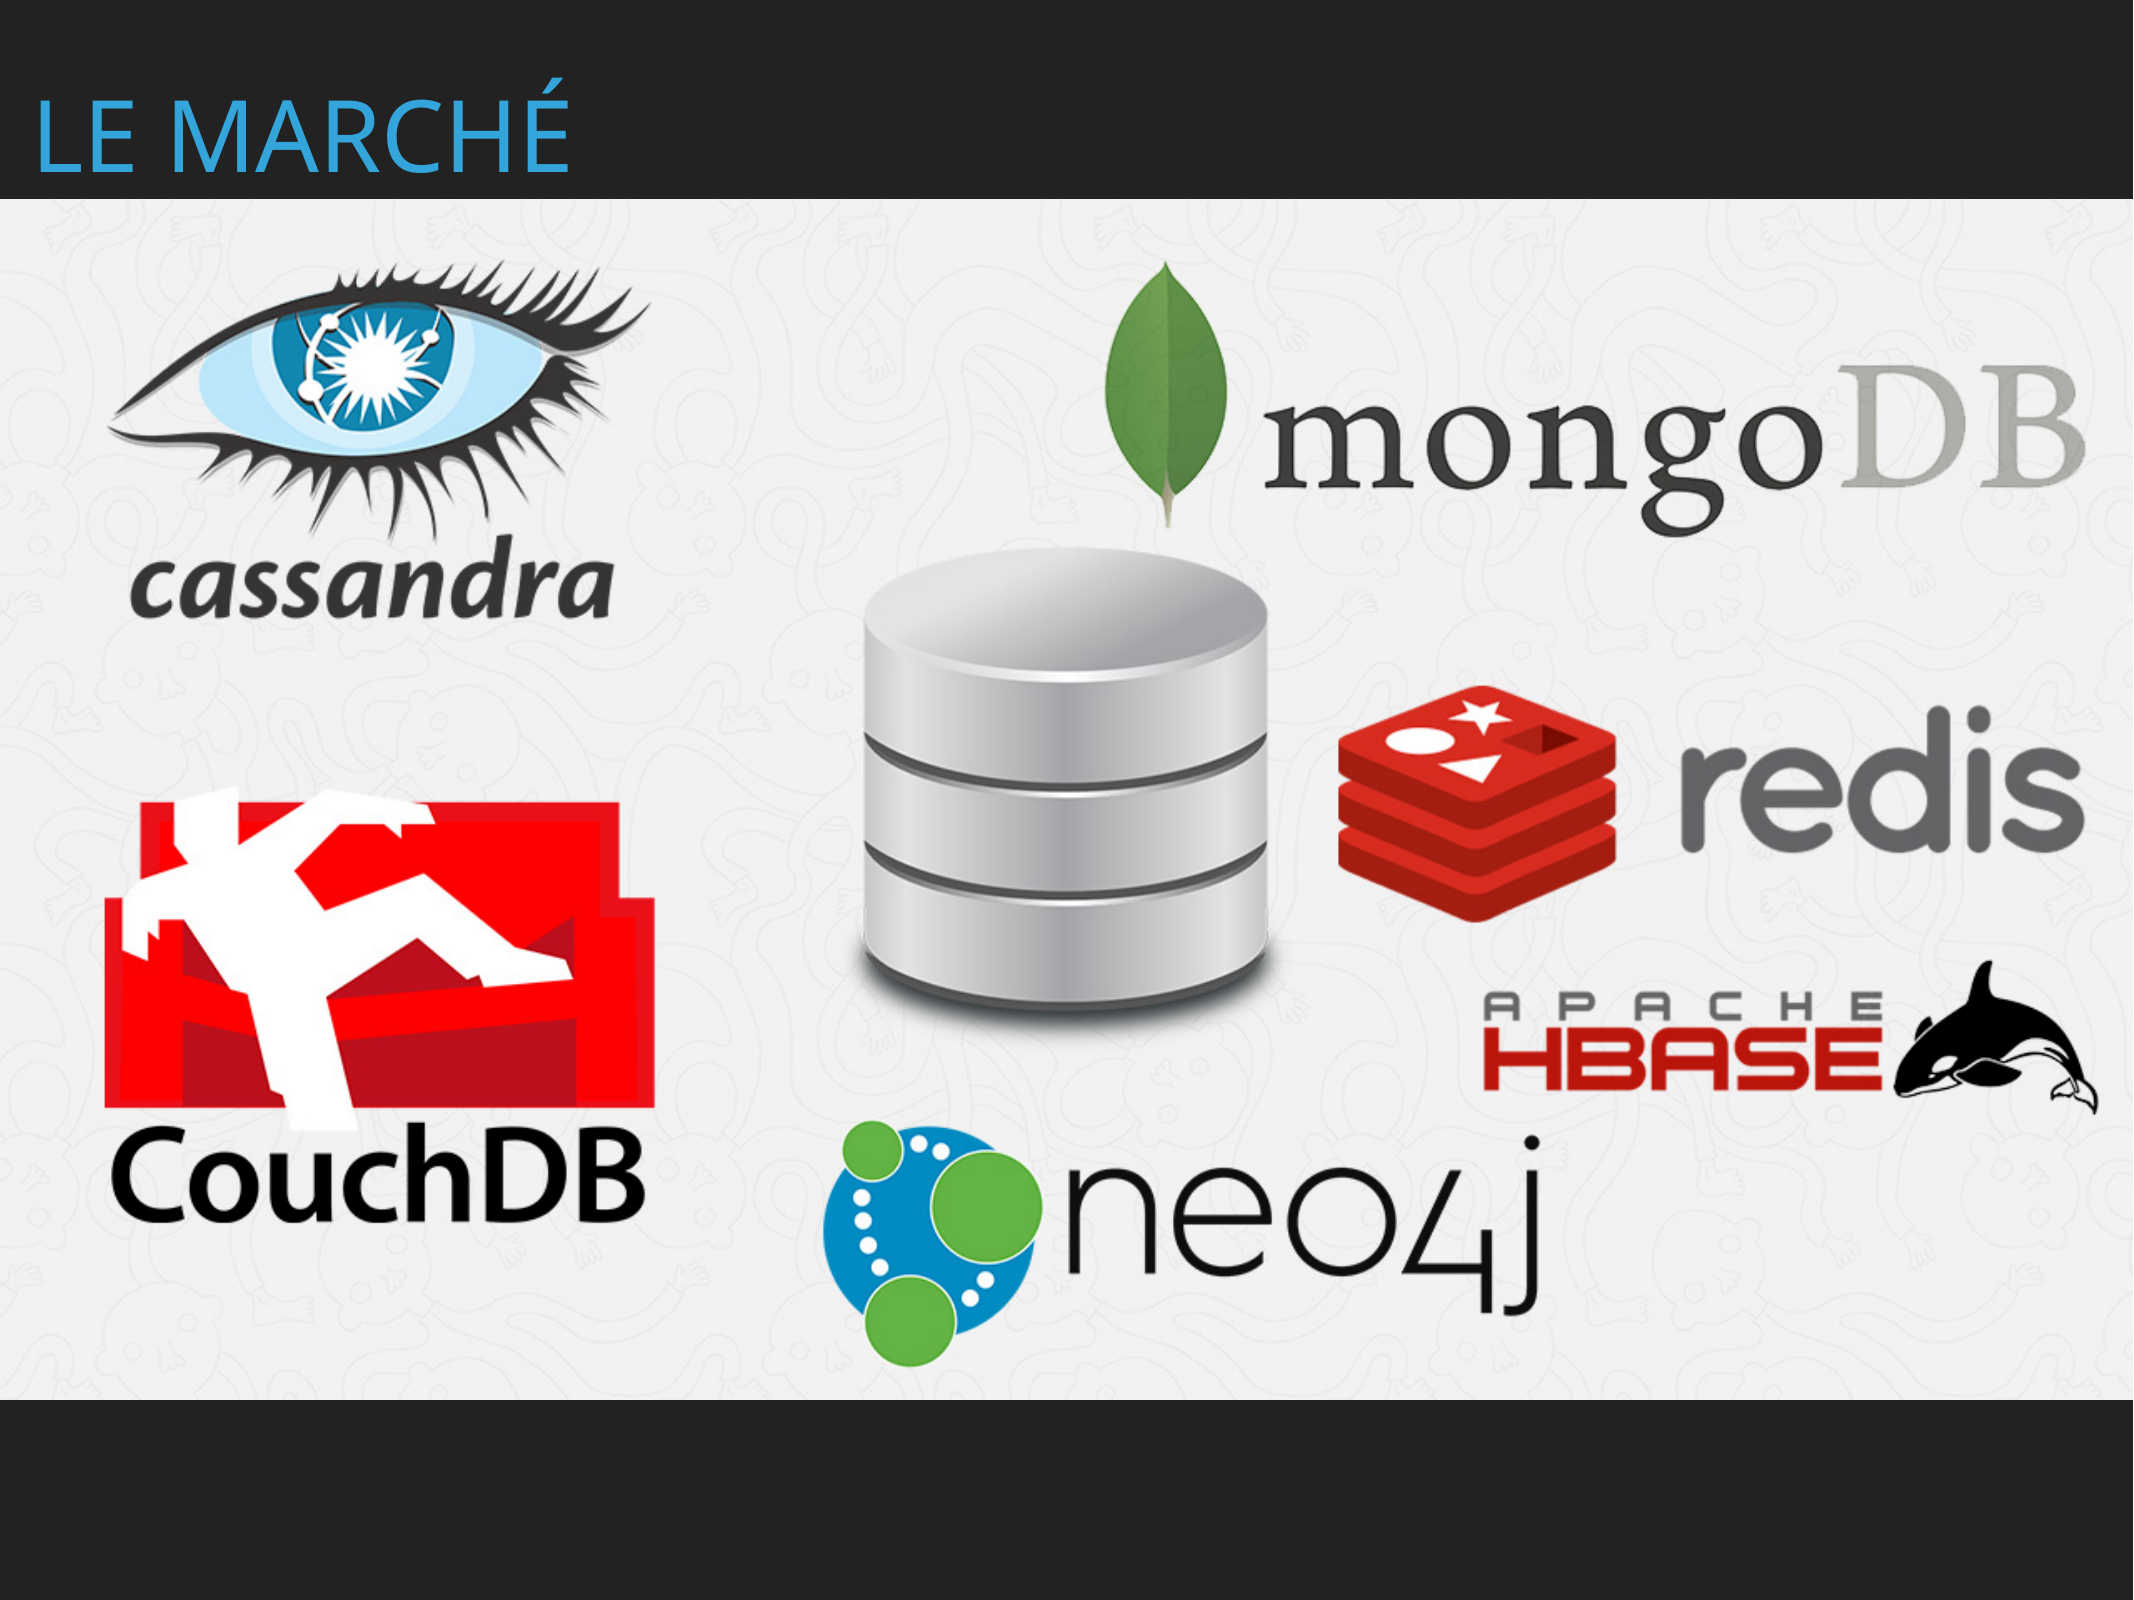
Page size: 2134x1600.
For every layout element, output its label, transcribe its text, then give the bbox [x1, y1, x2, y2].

title Le marché [22, 86, 2024, 199]
picture [0, 199, 2134, 1401]
